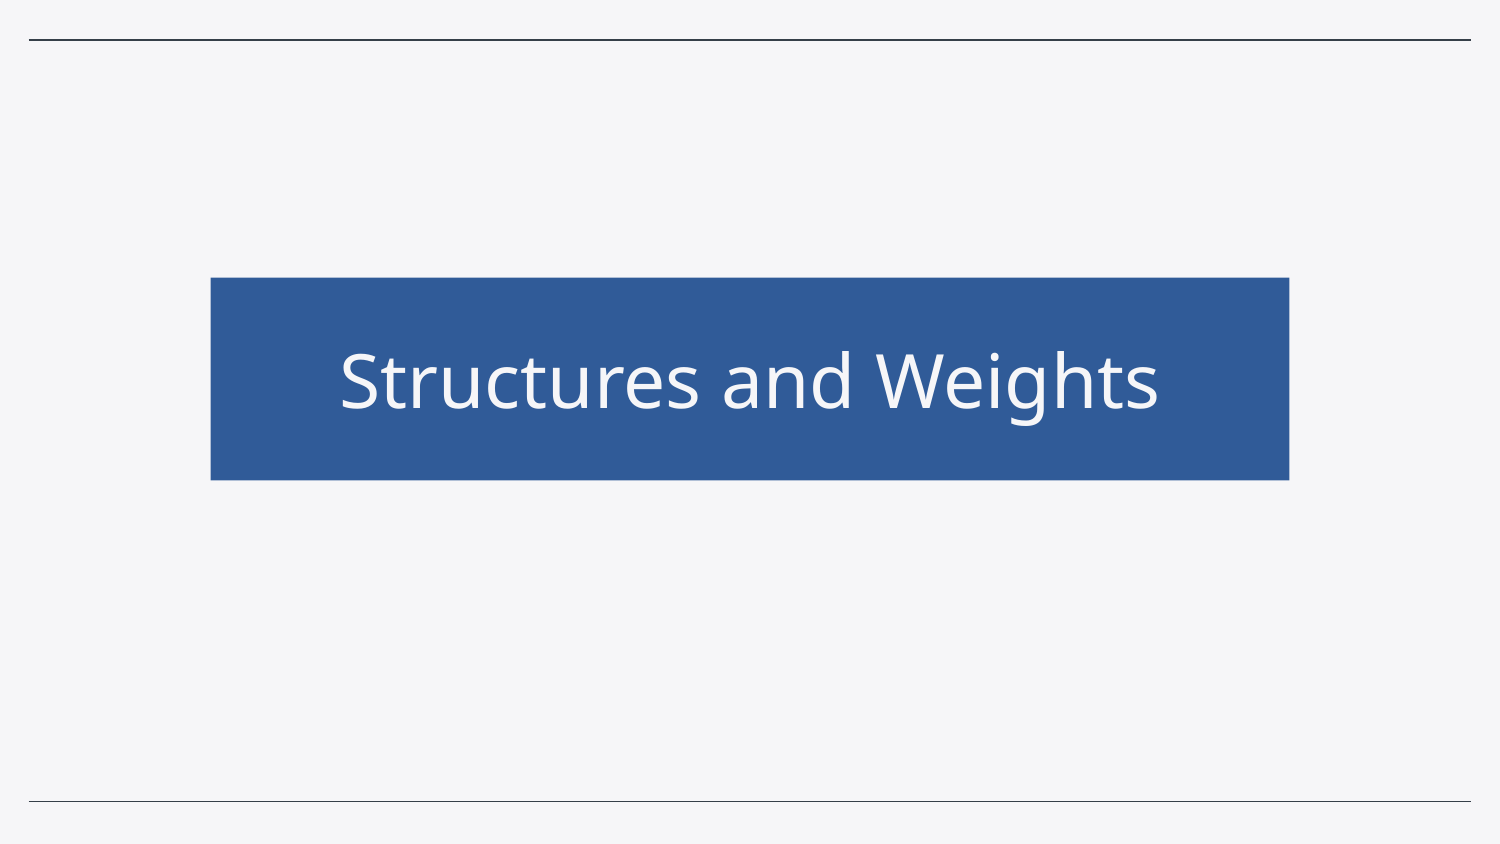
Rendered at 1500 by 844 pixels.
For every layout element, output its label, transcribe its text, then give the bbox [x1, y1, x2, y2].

title Structures and Weights [210, 277, 1290, 481]
